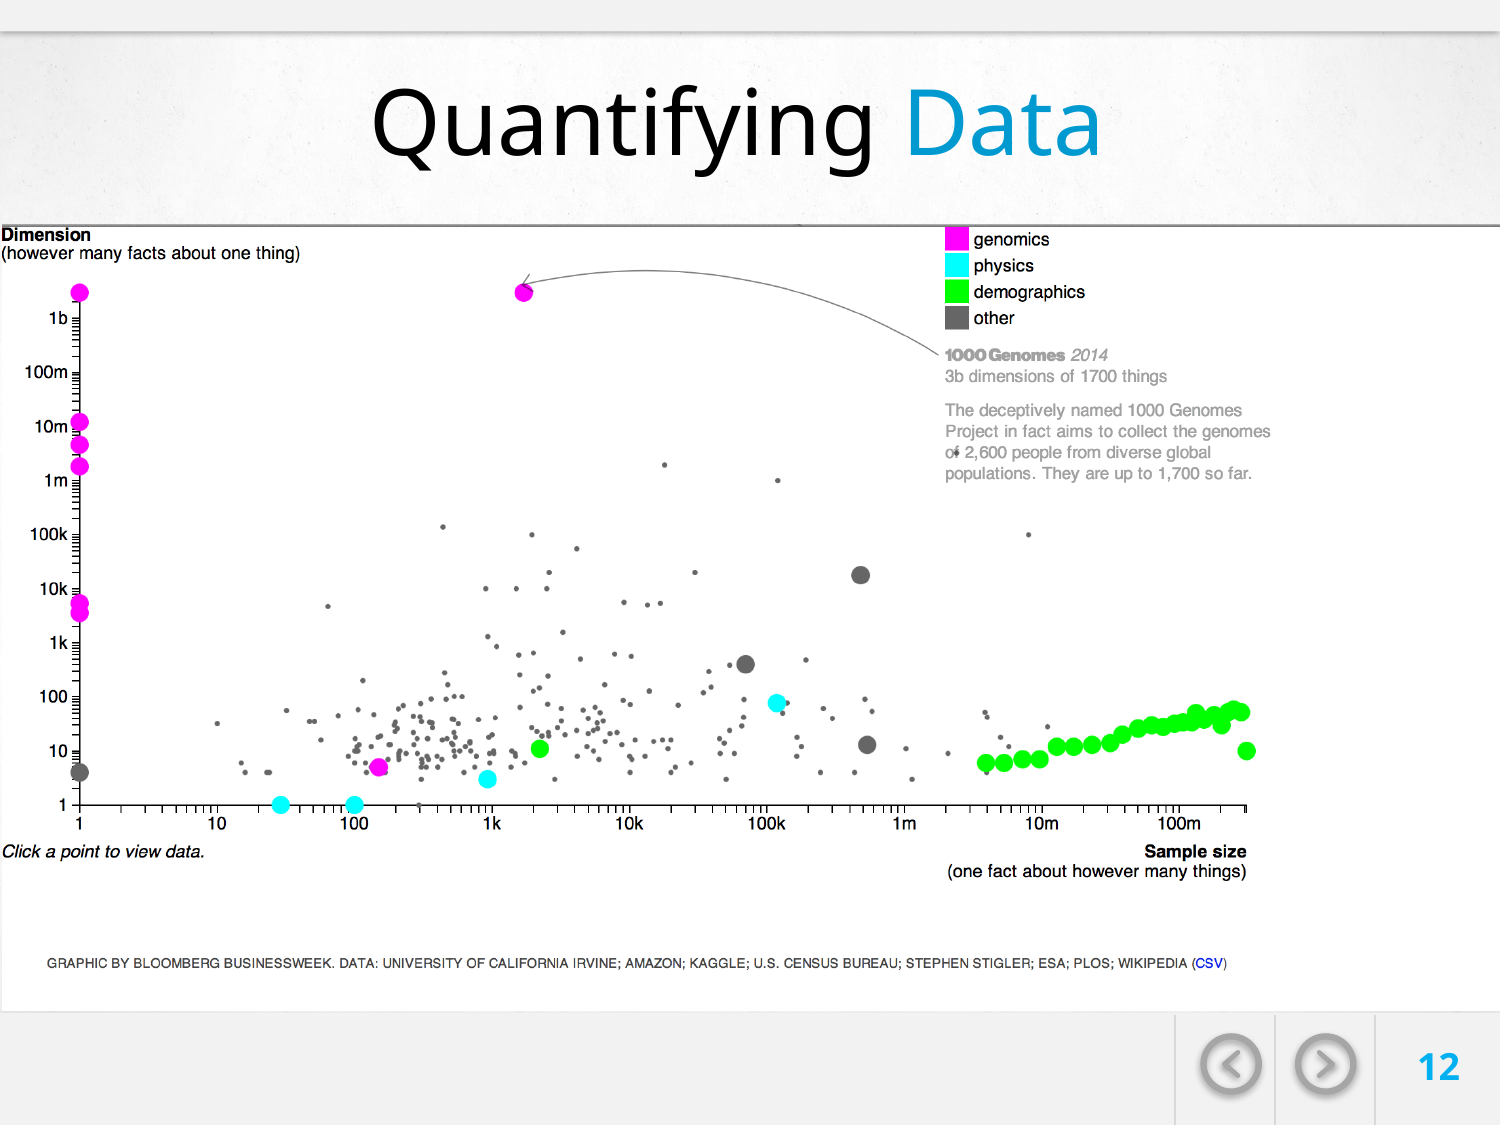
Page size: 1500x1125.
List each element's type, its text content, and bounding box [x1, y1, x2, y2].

slide_number 12 [1400, 1033, 1475, 1105]
picture [0, 32, 1500, 1012]
text_box Quantifying Data [62, 24, 1413, 213]
